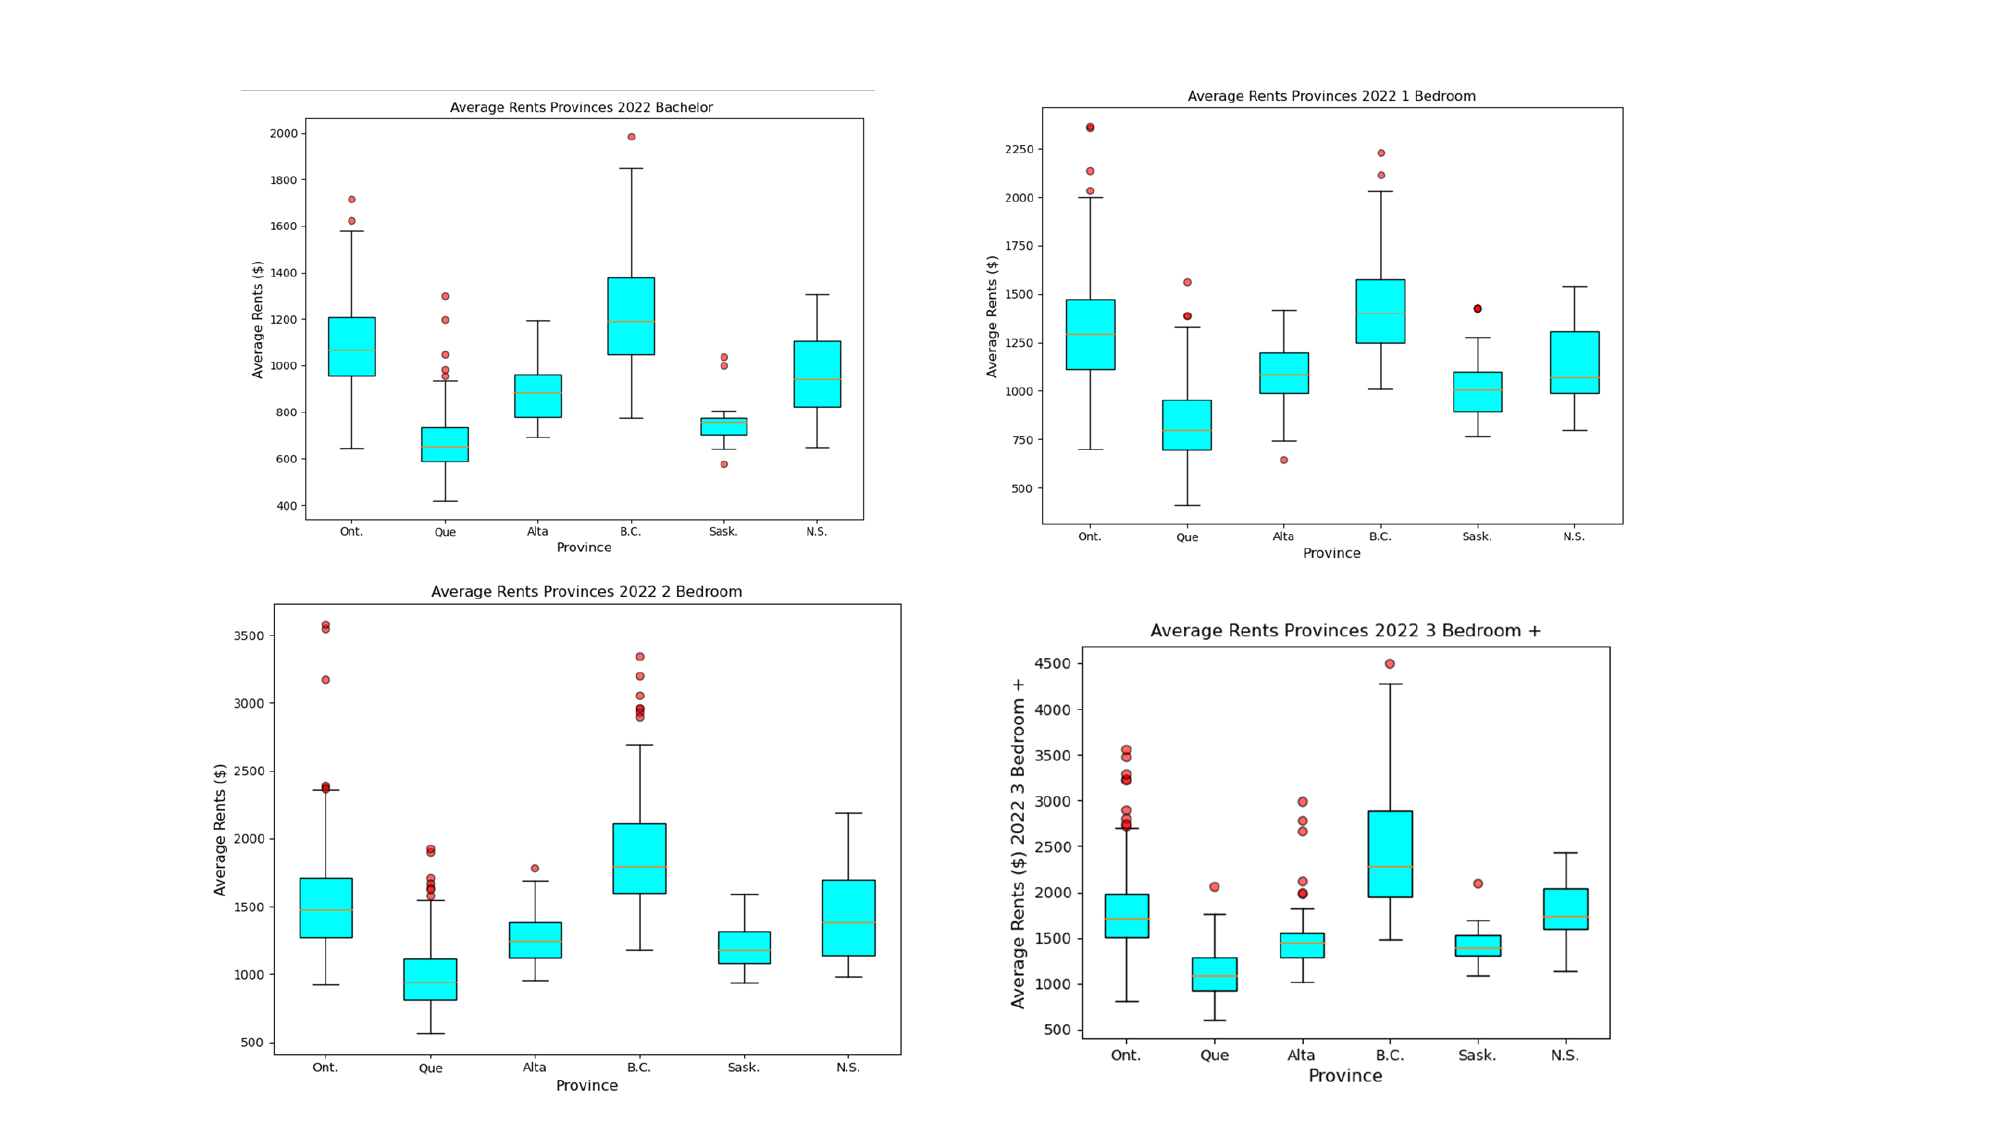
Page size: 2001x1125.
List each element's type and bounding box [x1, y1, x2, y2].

picture [201, 78, 1677, 1107]
